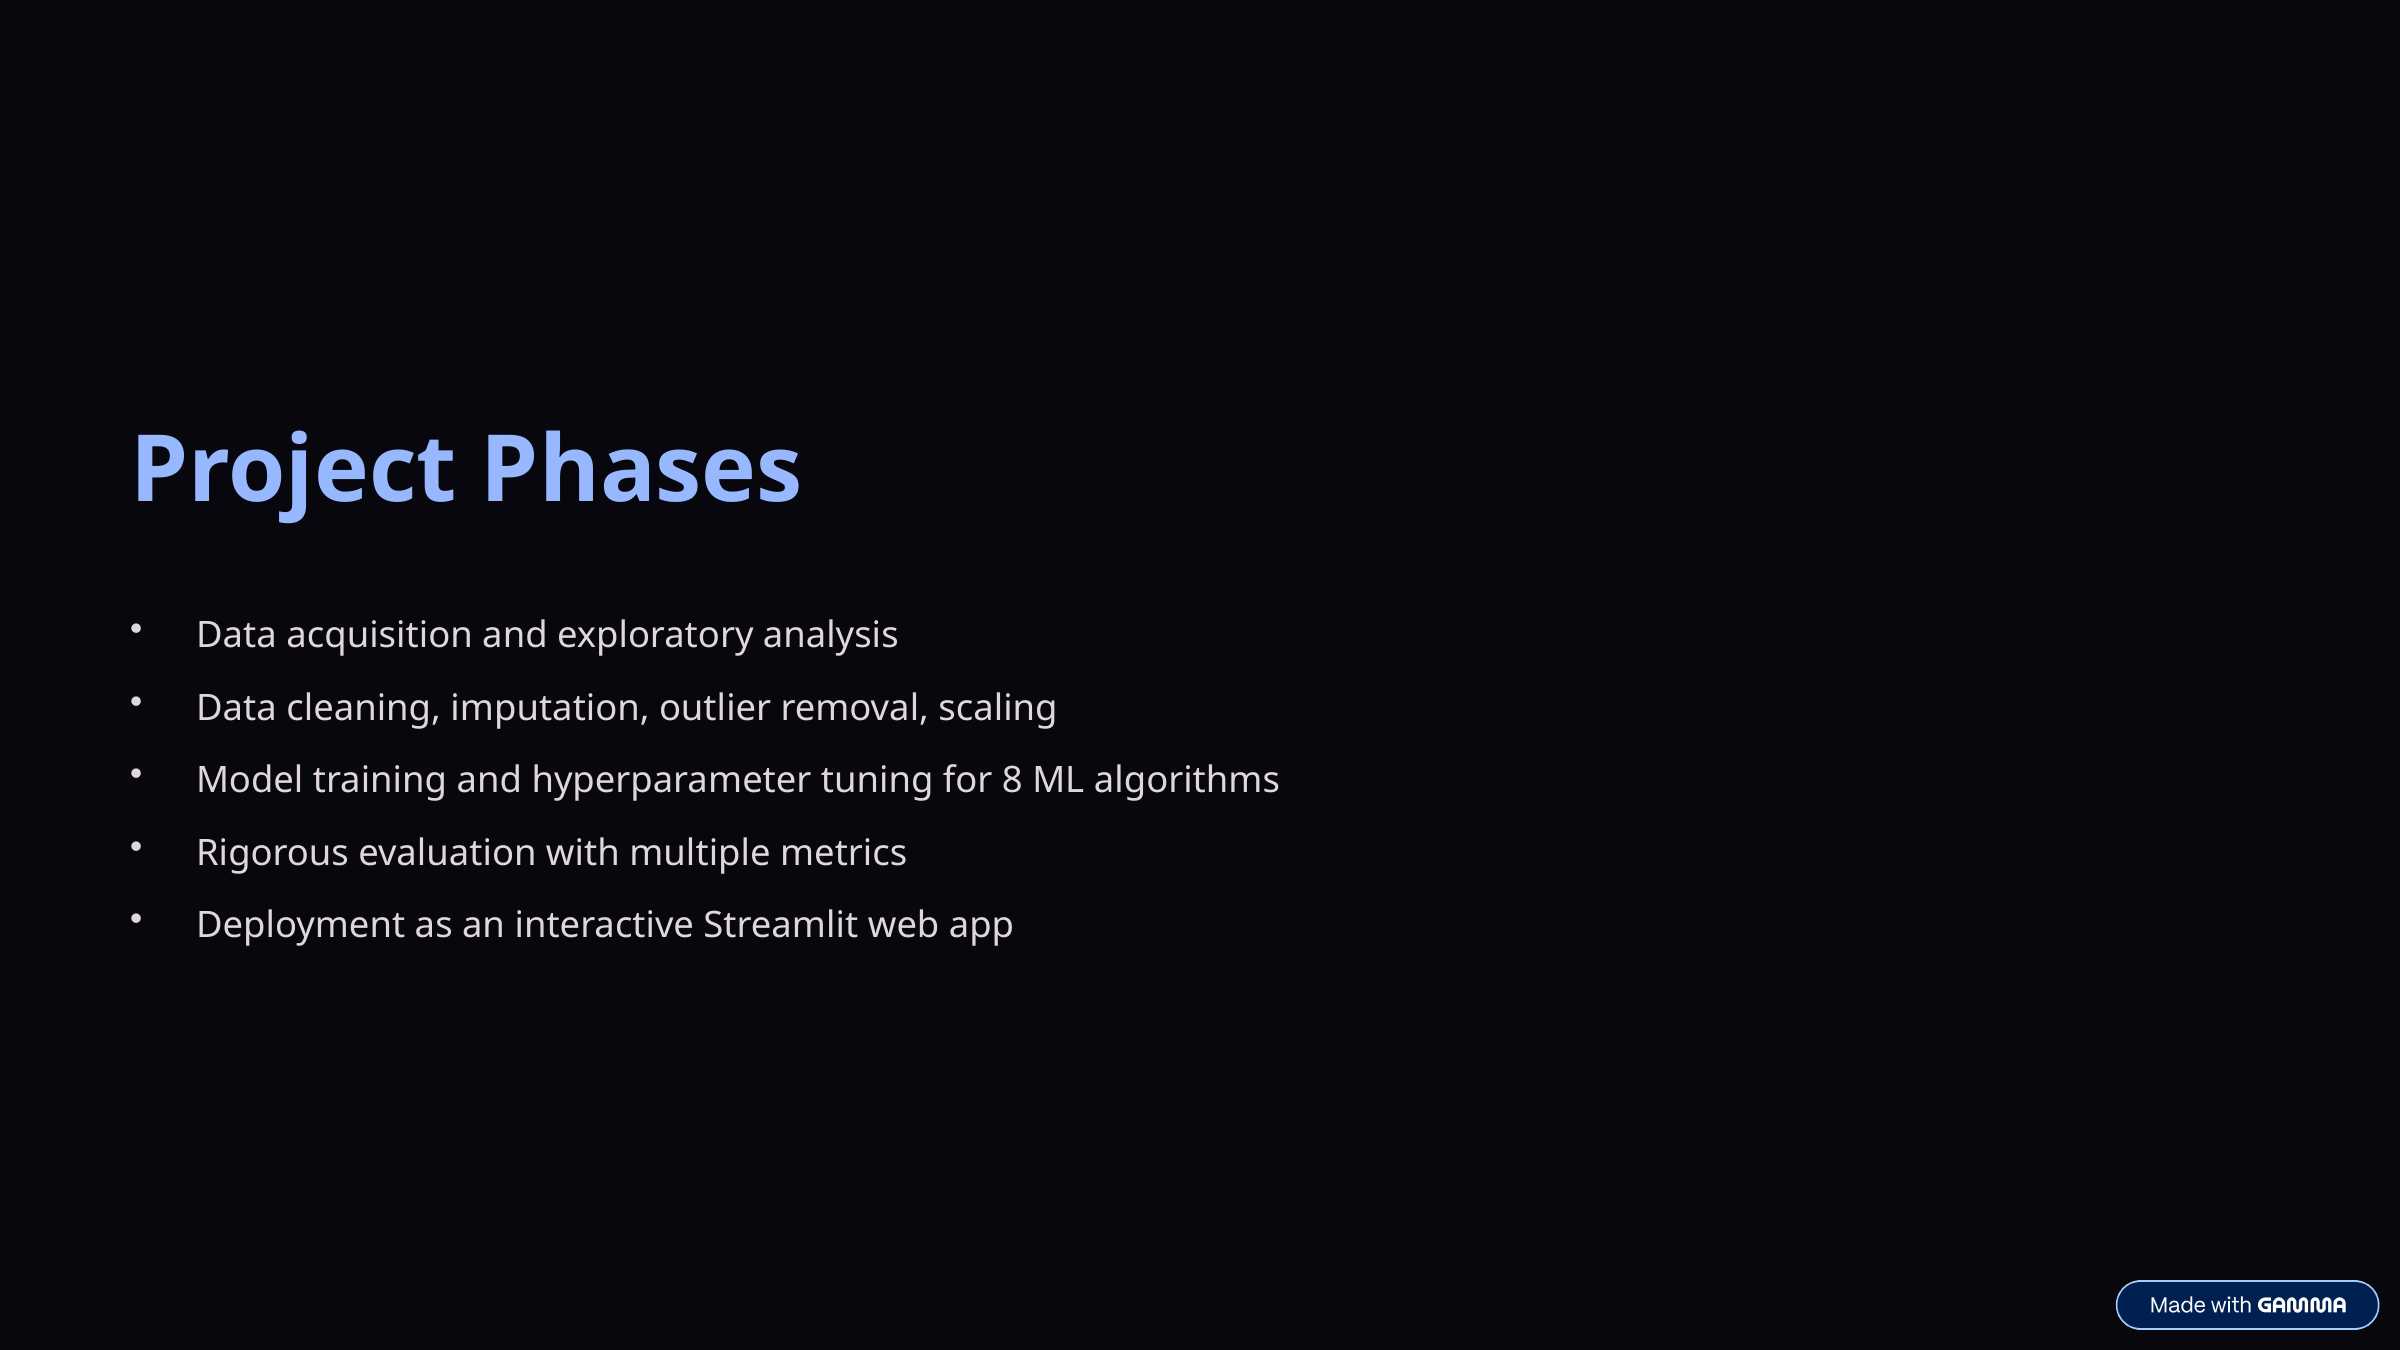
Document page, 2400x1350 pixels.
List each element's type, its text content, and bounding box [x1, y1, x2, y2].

text_box Rigorous evaluation with multiple metrics [130, 813, 2270, 873]
picture [2106, 1271, 2389, 1339]
text_box Project Phases [130, 404, 1061, 522]
text_box Data cleaning, imputation, outlier removal, scaling [130, 667, 2270, 728]
text_box Deployment as an interactive Streamlit web app [130, 885, 2270, 946]
text_box Data acquisition and exploratory analysis [130, 595, 2270, 655]
text_box Model training and hyperparameter tuning for 8 ML algorithms [130, 740, 2270, 800]
